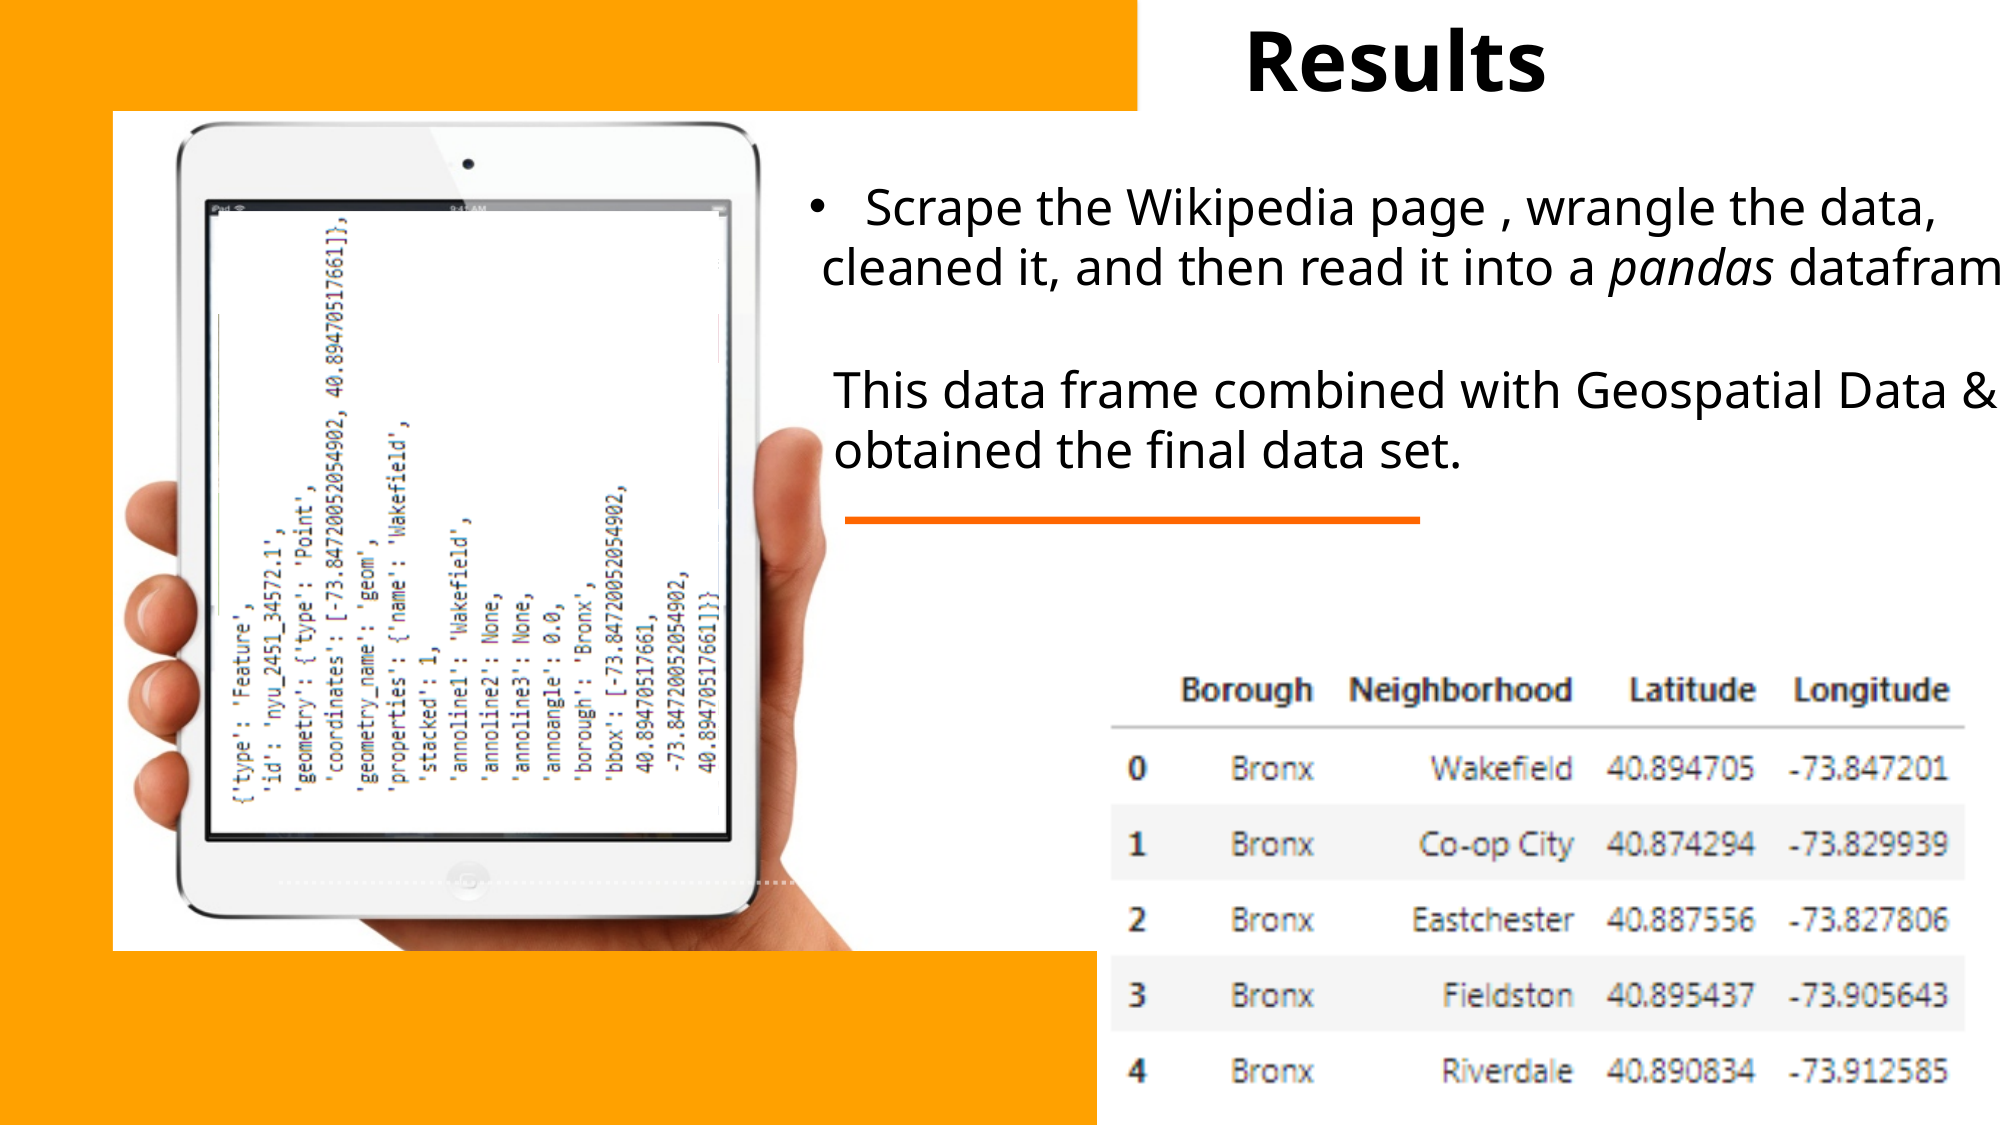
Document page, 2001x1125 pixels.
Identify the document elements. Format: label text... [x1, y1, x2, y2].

picture [1097, 654, 1996, 1125]
text_box Results [1229, 23, 1830, 115]
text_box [112, 111, 1310, 951]
text_box This data frame combined with Geospatial Data & obtained the final data set. [1310, 350, 2000, 486]
picture [166, 262, 771, 764]
text_box [1310, 516, 1421, 525]
text_box Scrape the Wikipedia page , wrangle the data, cleaned it, and then read it into a pandas dataframe [1310, 168, 2000, 303]
